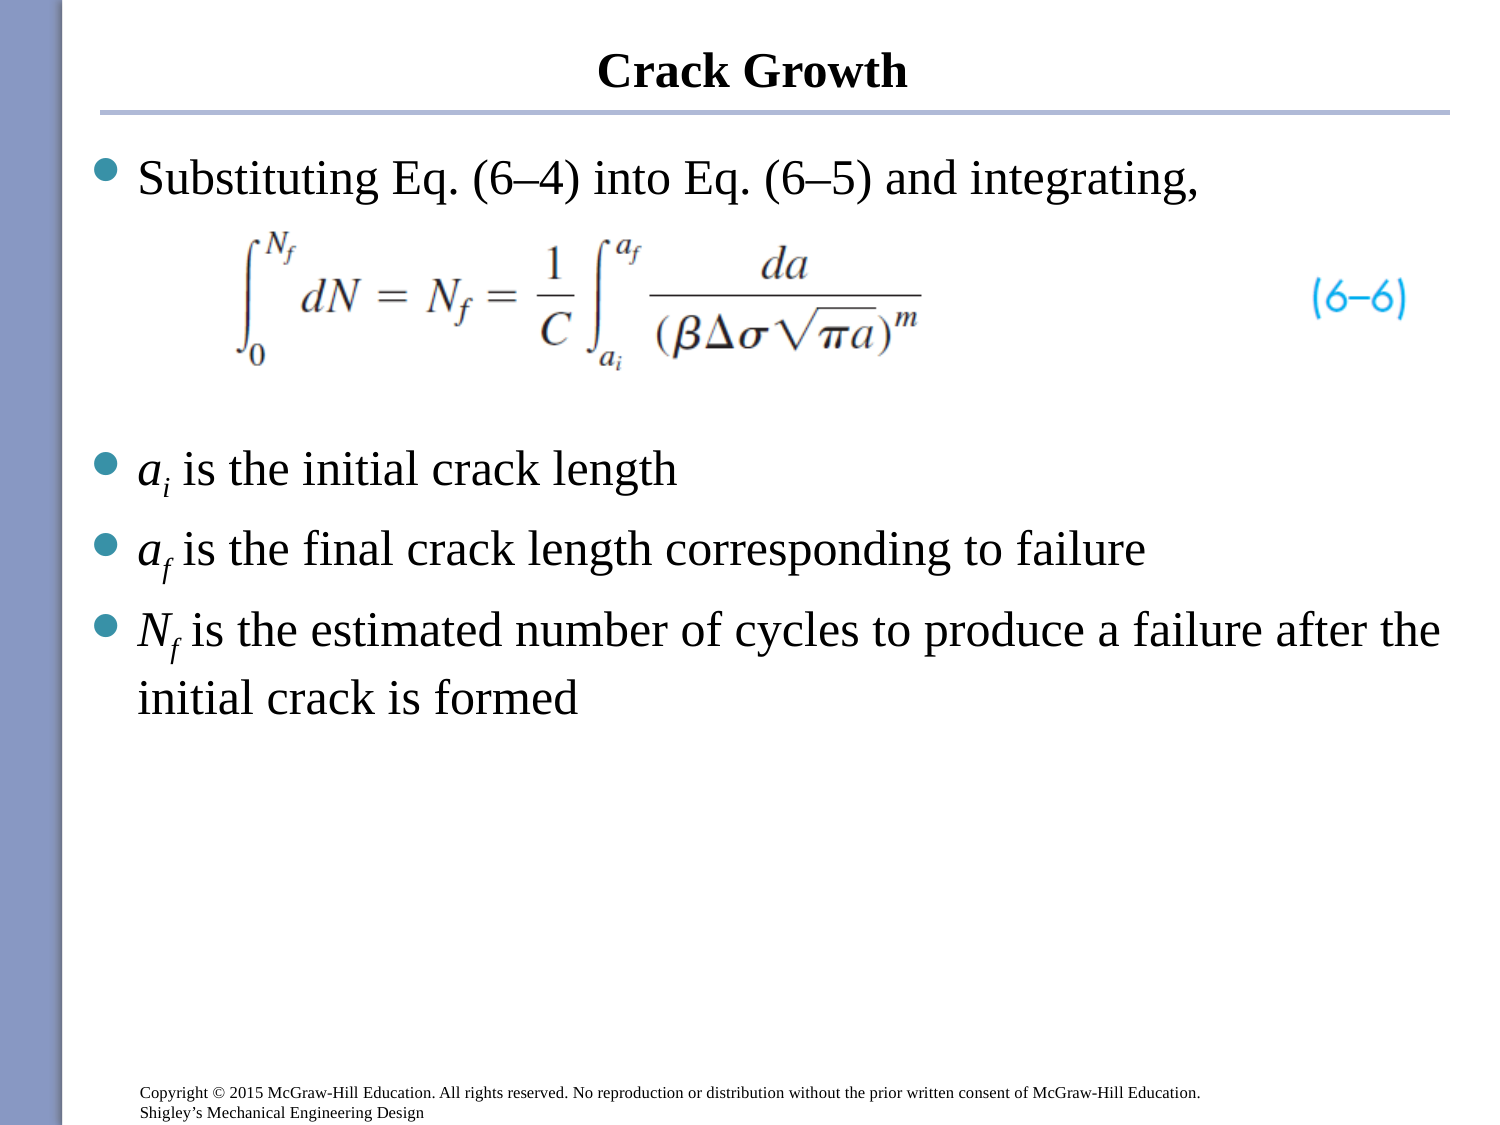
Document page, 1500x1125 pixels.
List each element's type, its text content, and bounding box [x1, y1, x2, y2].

picture [212, 224, 1423, 377]
list Substituting Eq. (6–4) into Eq. (6–5) and integrating, ai is the initial crack length af is the final crack length corresponding to failure Nf is the estimated number of cycles to produce a failure after the initial crack is formed [62, 137, 1463, 1063]
title Crack Growth [137, 30, 1368, 106]
